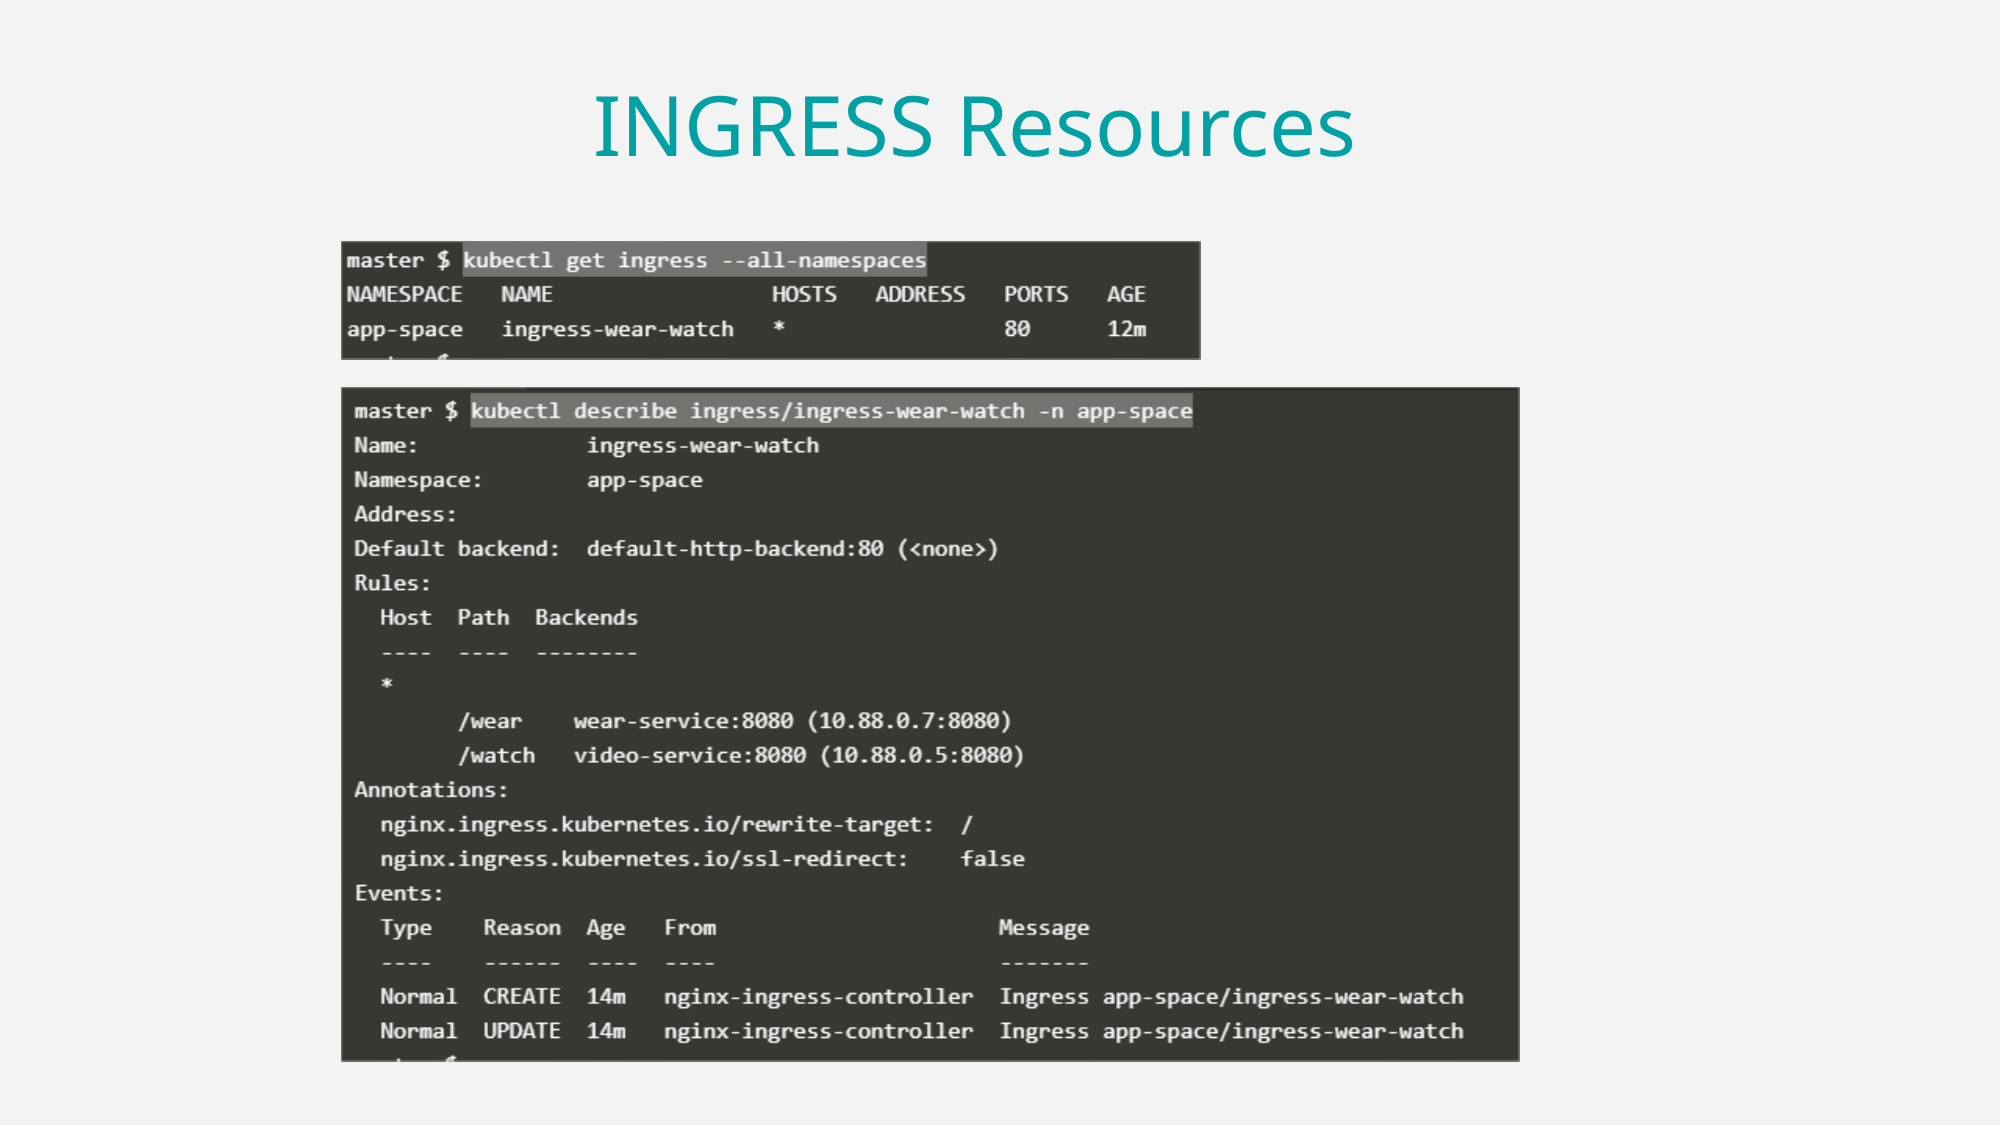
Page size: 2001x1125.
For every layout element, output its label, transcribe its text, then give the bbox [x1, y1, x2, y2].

text_box INGRESS Resources [114, 65, 1836, 181]
picture [340, 387, 1520, 1062]
picture [340, 241, 1201, 360]
